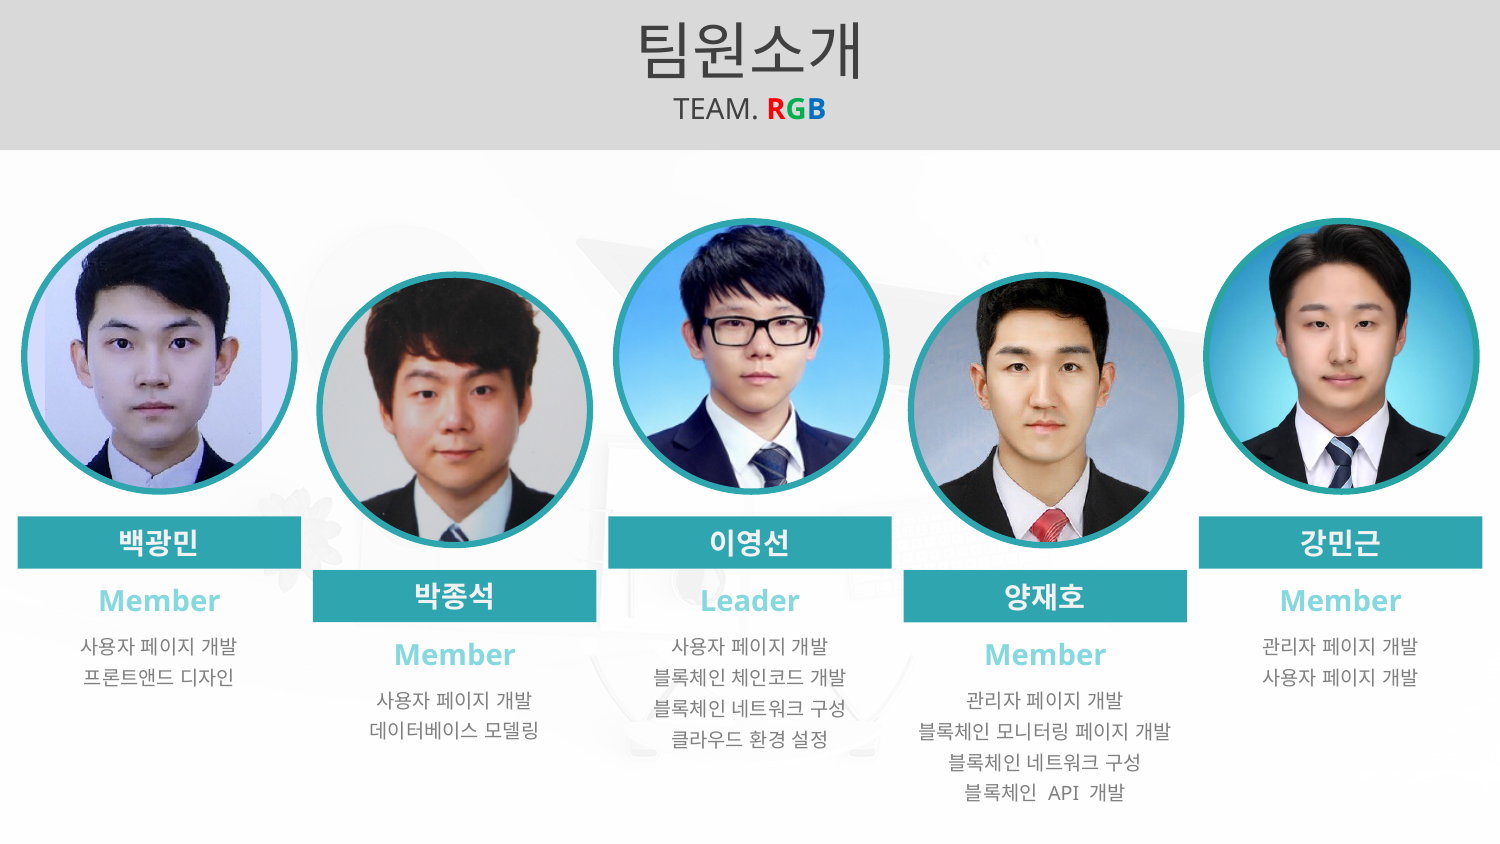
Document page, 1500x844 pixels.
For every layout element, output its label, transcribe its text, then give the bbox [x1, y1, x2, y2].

text_box 백광민 [17, 516, 302, 569]
text_box Leader [608, 579, 892, 620]
text_box 양재호 [903, 570, 1188, 623]
text_box Member [1198, 579, 1483, 620]
picture [615, 221, 887, 492]
picture [319, 274, 591, 546]
text_box 이영선 [608, 516, 892, 569]
text_box Member [17, 579, 302, 620]
text_box 관리자 페이지 개발 블록체인 모니터링 페이지 개발 블록체인 네트워크 구성 블록체인 API 개발 [903, 673, 1188, 813]
text_box 사용자 페이지 개발 프론트앤드 디자인 [17, 620, 302, 697]
picture [23, 220, 295, 492]
list 팀원소개 [0, 17, 1500, 82]
picture [1205, 220, 1477, 492]
text_box 박종석 [312, 570, 597, 623]
text_box 사용자 페이지 개발 데이터베이스 모델링 [312, 673, 597, 751]
list TEAM. RGB [0, 84, 1500, 132]
picture [910, 274, 1182, 546]
text_box Member [903, 633, 1188, 673]
text_box 관리자 페이지 개발 사용자 페이지 개발 [1198, 620, 1483, 697]
text_box Member [312, 632, 597, 673]
text_box 강민근 [1198, 516, 1483, 569]
text_box 사용자 페이지 개발 블록체인 체인코드 개발 블록체인 네트워크 구성 클라우드 환경 설정 [608, 620, 892, 759]
